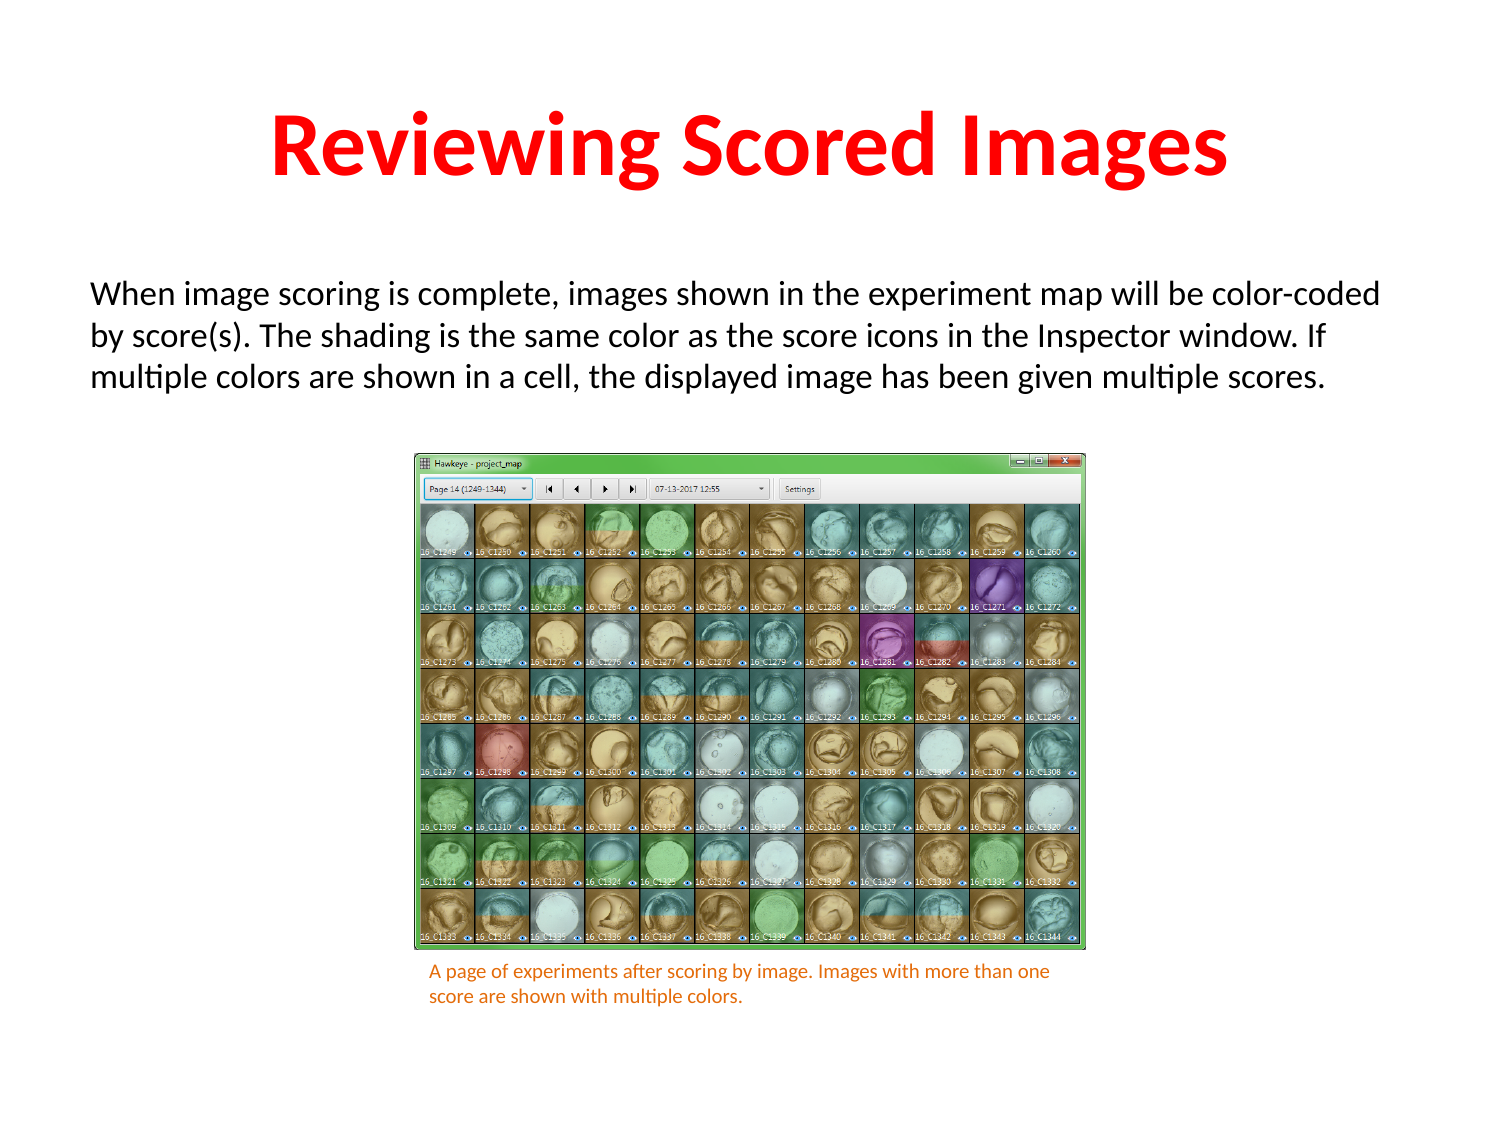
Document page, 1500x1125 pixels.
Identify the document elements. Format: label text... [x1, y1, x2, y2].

picture [414, 453, 1086, 951]
list When image scoring is complete, images shown in the experiment map will be color-coded by score(s). The shading is the same color as the score icons in the Inspector window. If multiple colors are shown in a cell, the displayed image has been given multiple scores. [75, 262, 1425, 438]
text_box A page of experiments after scoring by image. Images with more than one score are shown with multiple colors. [414, 958, 1086, 1015]
title Reviewing Scored Images [75, 45, 1425, 233]
